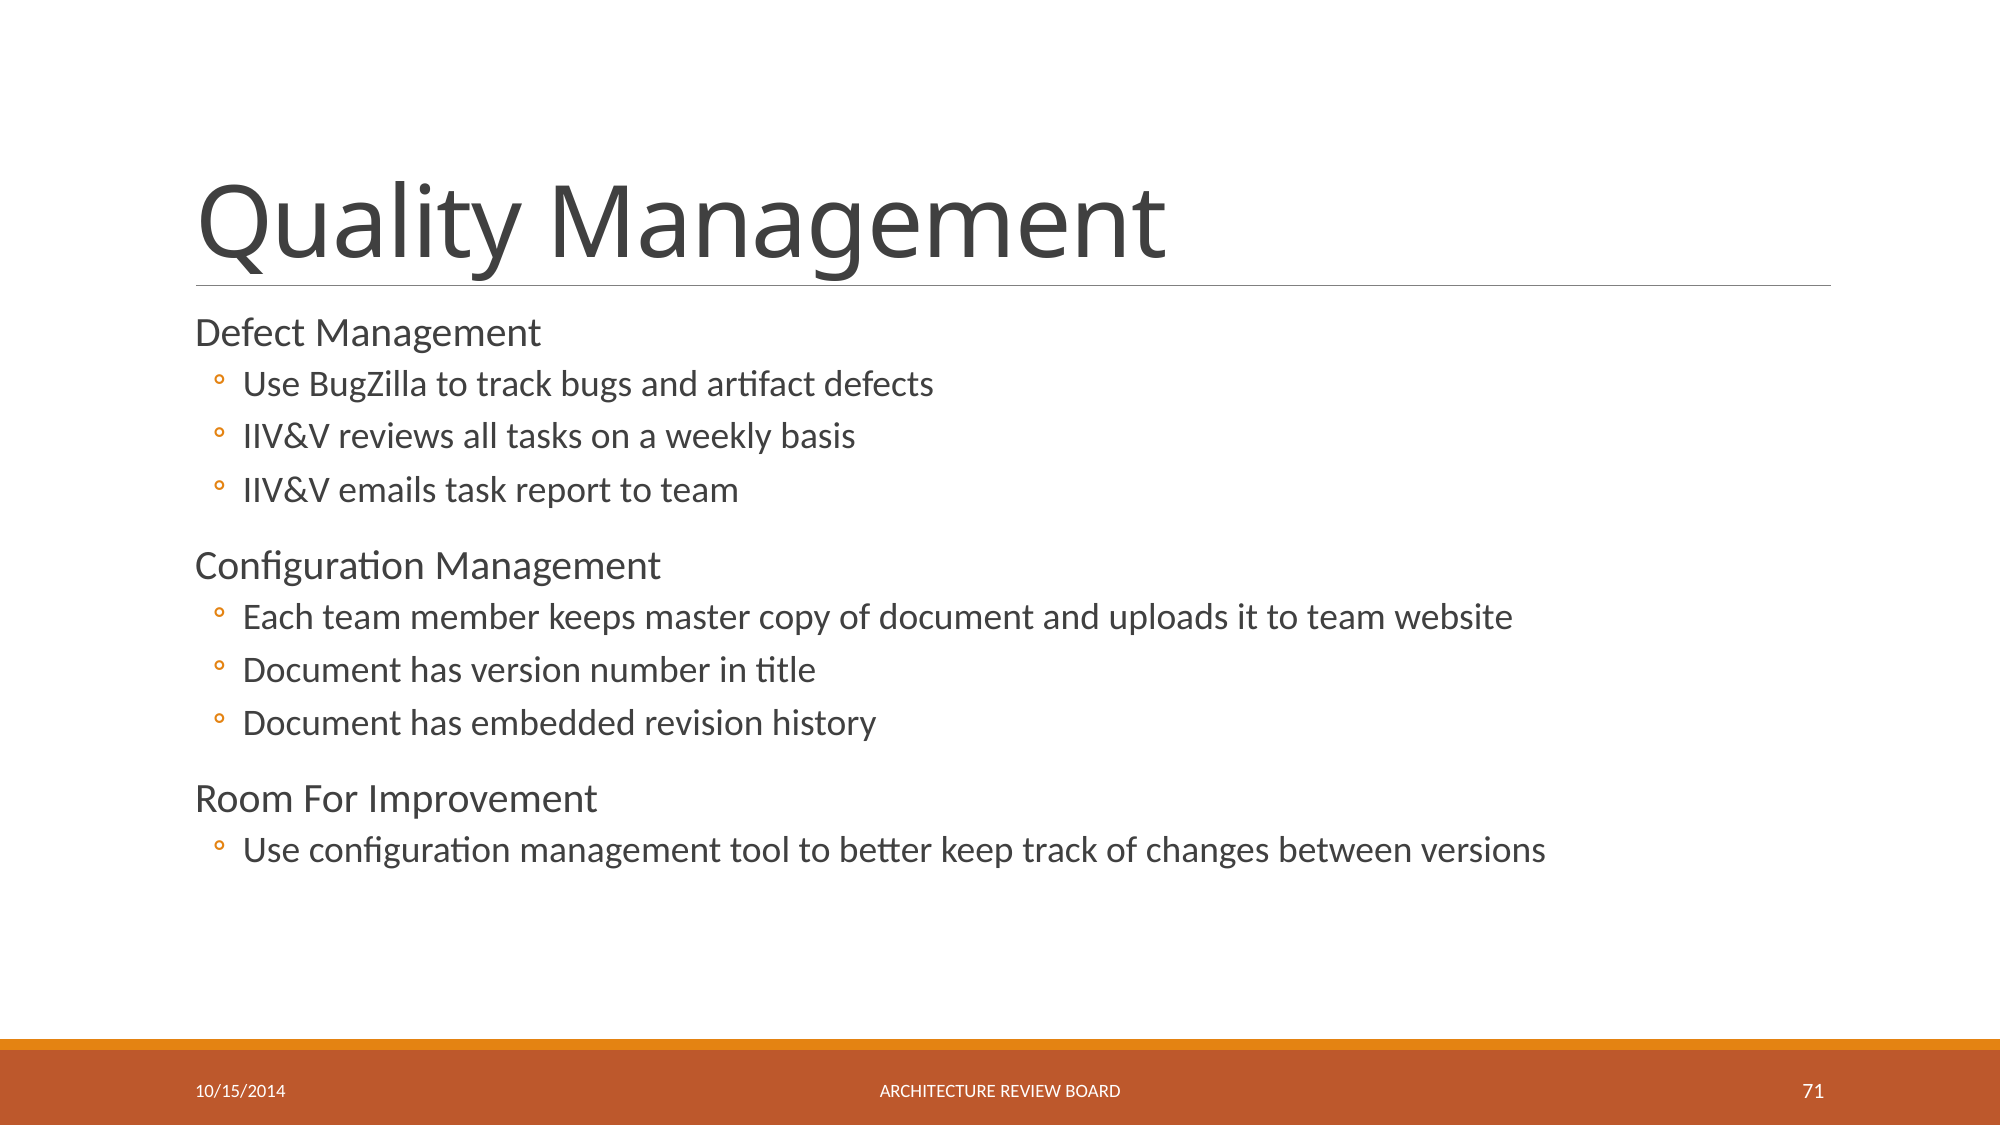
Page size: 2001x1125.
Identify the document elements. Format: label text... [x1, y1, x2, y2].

footer Architecture review board [604, 1059, 1396, 1120]
slide_number 71 [1624, 1059, 1840, 1120]
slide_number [180, 1059, 586, 1120]
list Defect Management Use BugZilla to track bugs and artifact defects IIV&V reviews all tasks on a weekly basis IIV&V emails task report to team Configuration Management Each team member keeps master copy of document and uploads it to team website Document has version number in title Document has embedded revision history Room For Improvement Use configuration management tool to better keep track of changes between versions [180, 302, 1830, 963]
title Quality Management [180, 47, 1830, 285]
